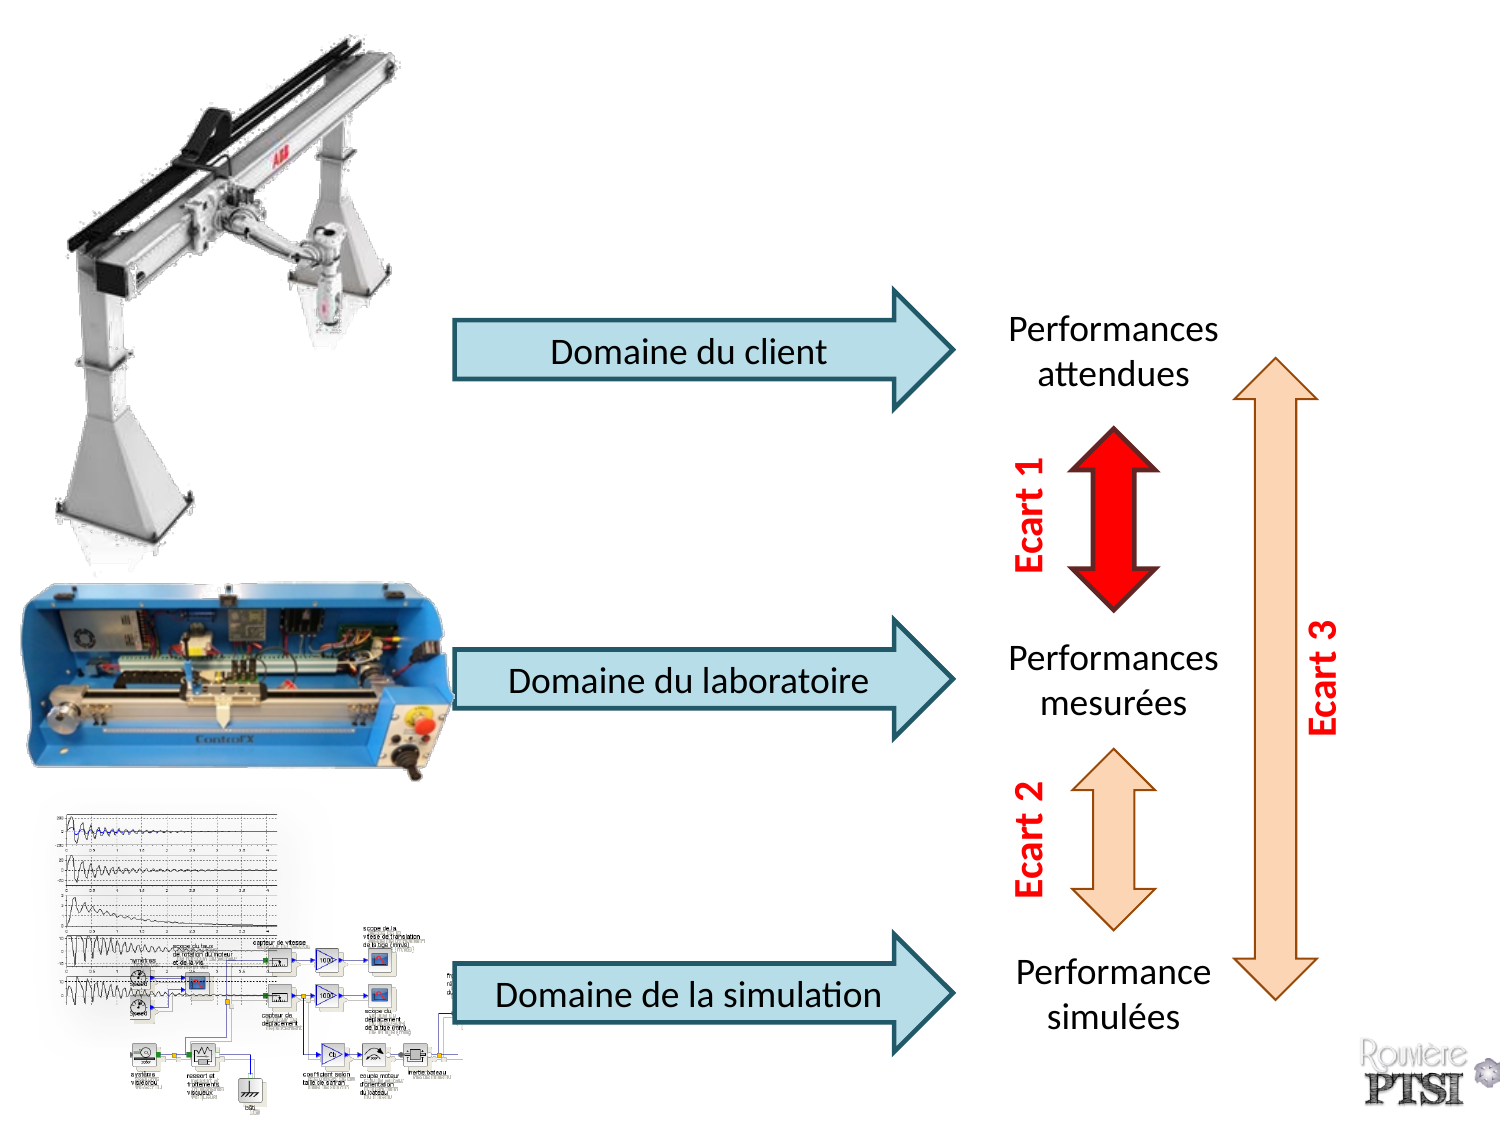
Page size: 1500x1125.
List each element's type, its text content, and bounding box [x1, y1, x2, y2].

text_box Domaine du client [454, 289, 954, 410]
text_box Performances mesurées [993, 625, 1235, 731]
text_box Performances attendues [993, 296, 1235, 402]
text_box Domaine de la simulation [458, 932, 954, 1054]
text_box Ecart 2 [993, 681, 1058, 1000]
text_box [1069, 747, 1158, 932]
text_box [1069, 427, 1158, 612]
picture [55, 814, 458, 1116]
text_box Ecart 1 [993, 356, 1058, 676]
picture [1359, 1037, 1500, 1109]
text_box [1231, 356, 1320, 1002]
picture [17, 34, 458, 784]
text_box Domaine du laboratoire [458, 618, 954, 739]
text_box Performance simulées [993, 939, 1235, 1045]
text_box Ecart 3 [1286, 519, 1352, 839]
